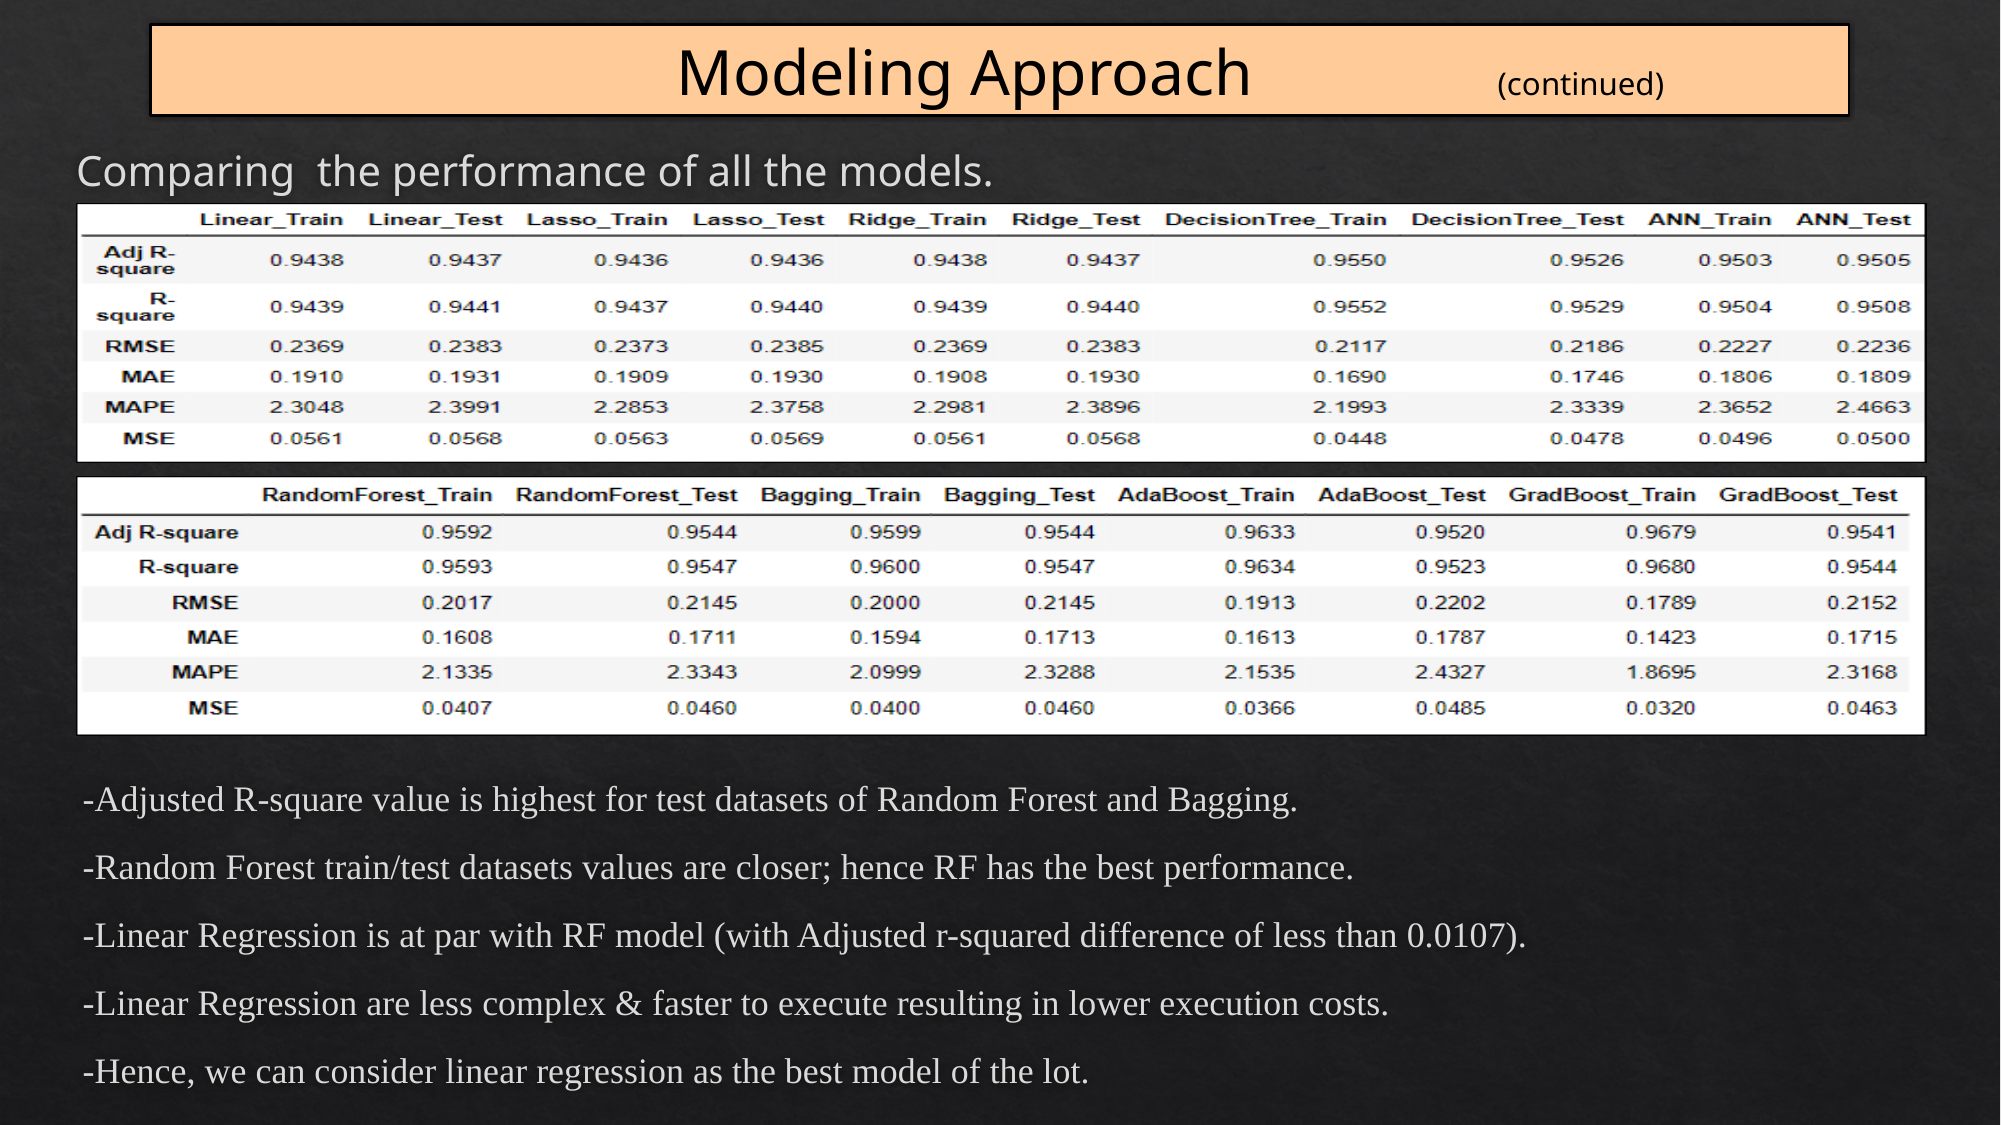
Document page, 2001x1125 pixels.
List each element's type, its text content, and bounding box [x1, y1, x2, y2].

picture [76, 203, 1928, 463]
text_box -Adjusted R-square value is highest for test datasets of Random Forest and Bagging. -Random Forest train/test datasets values are closer; hence RF has the best performance. -Linear Regression is at par with RF model (with Adjusted r-squared difference of less than 0.0107). -Linear Regression are less complex & faster to execute resulting in lower execution costs. -Hence, we can consider linear regression as the best model of the lot. [44, 757, 1959, 1101]
title Modeling Approach (continued) [149, 23, 1850, 117]
picture [76, 476, 1928, 736]
list Comparing the performance of all the models. [54, 137, 1969, 204]
